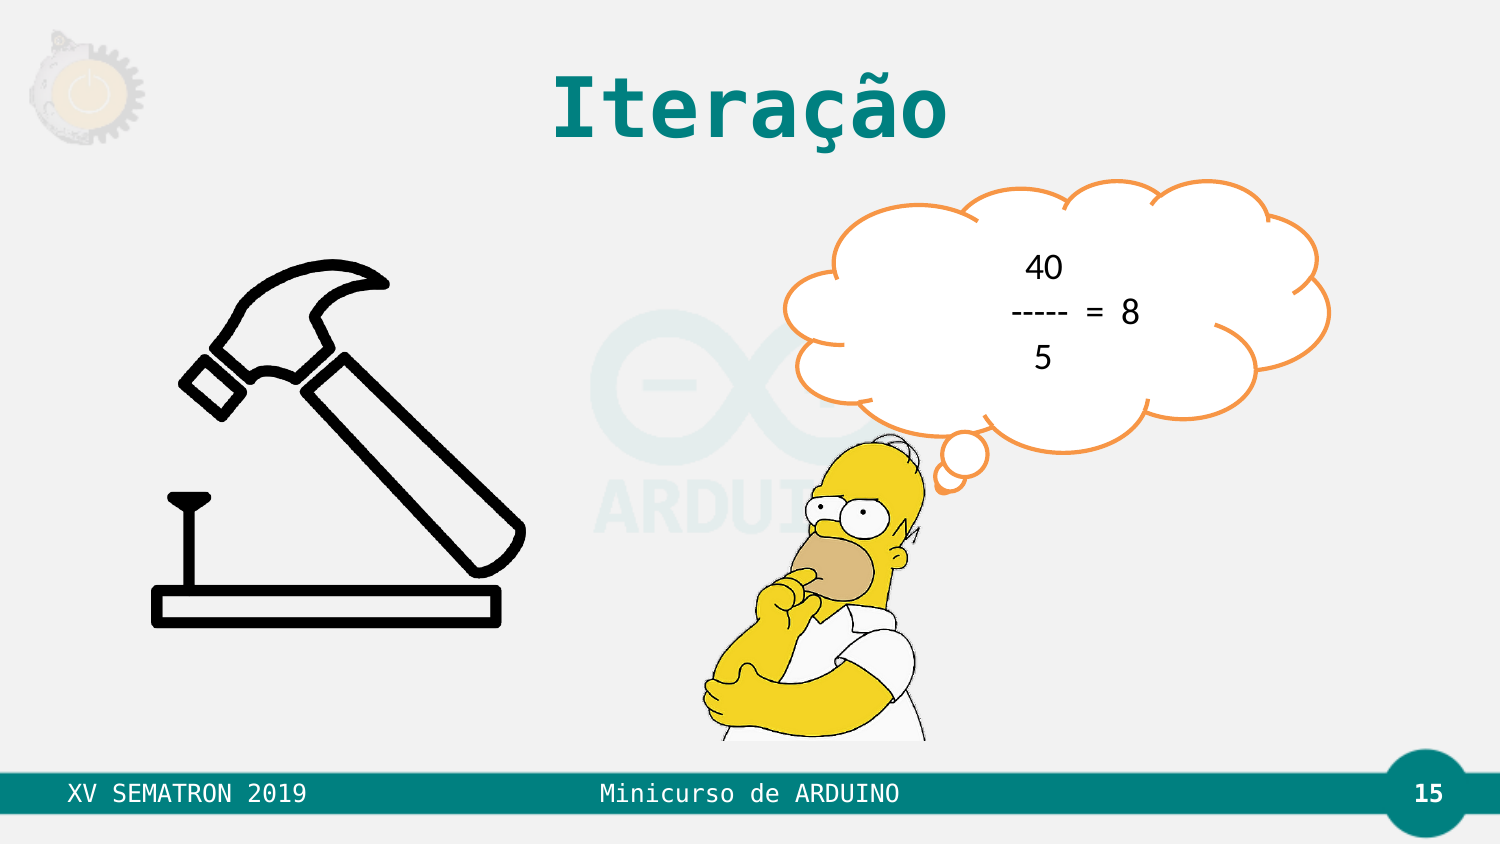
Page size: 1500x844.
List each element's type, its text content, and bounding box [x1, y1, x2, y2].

slide_number 15 [1098, 770, 1459, 815]
picture [0, 0, 1500, 844]
text_box 40 ----- = 8 5 [782, 179, 1332, 496]
title Iteração [75, 33, 1425, 175]
